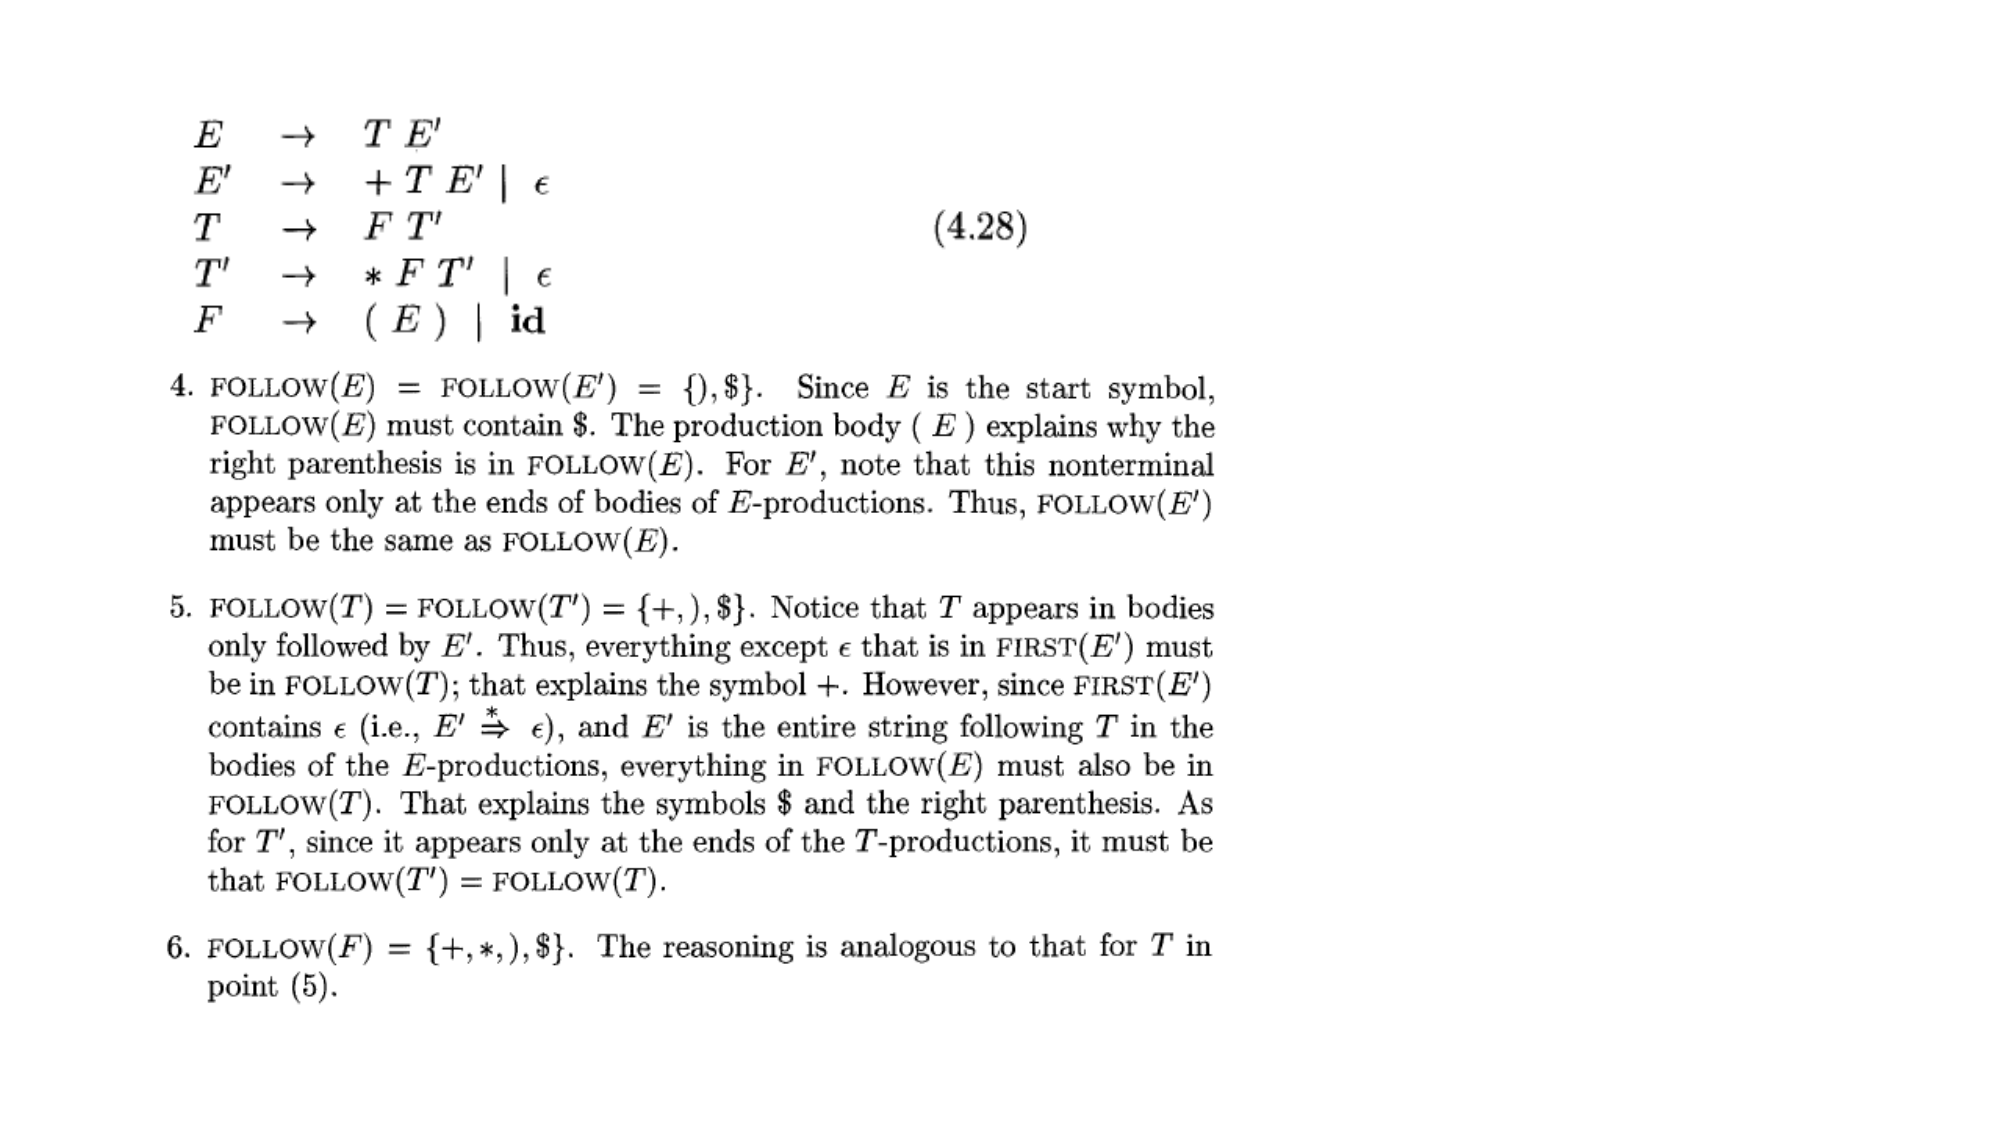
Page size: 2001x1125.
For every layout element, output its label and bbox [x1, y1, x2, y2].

picture [155, 97, 1233, 1014]
